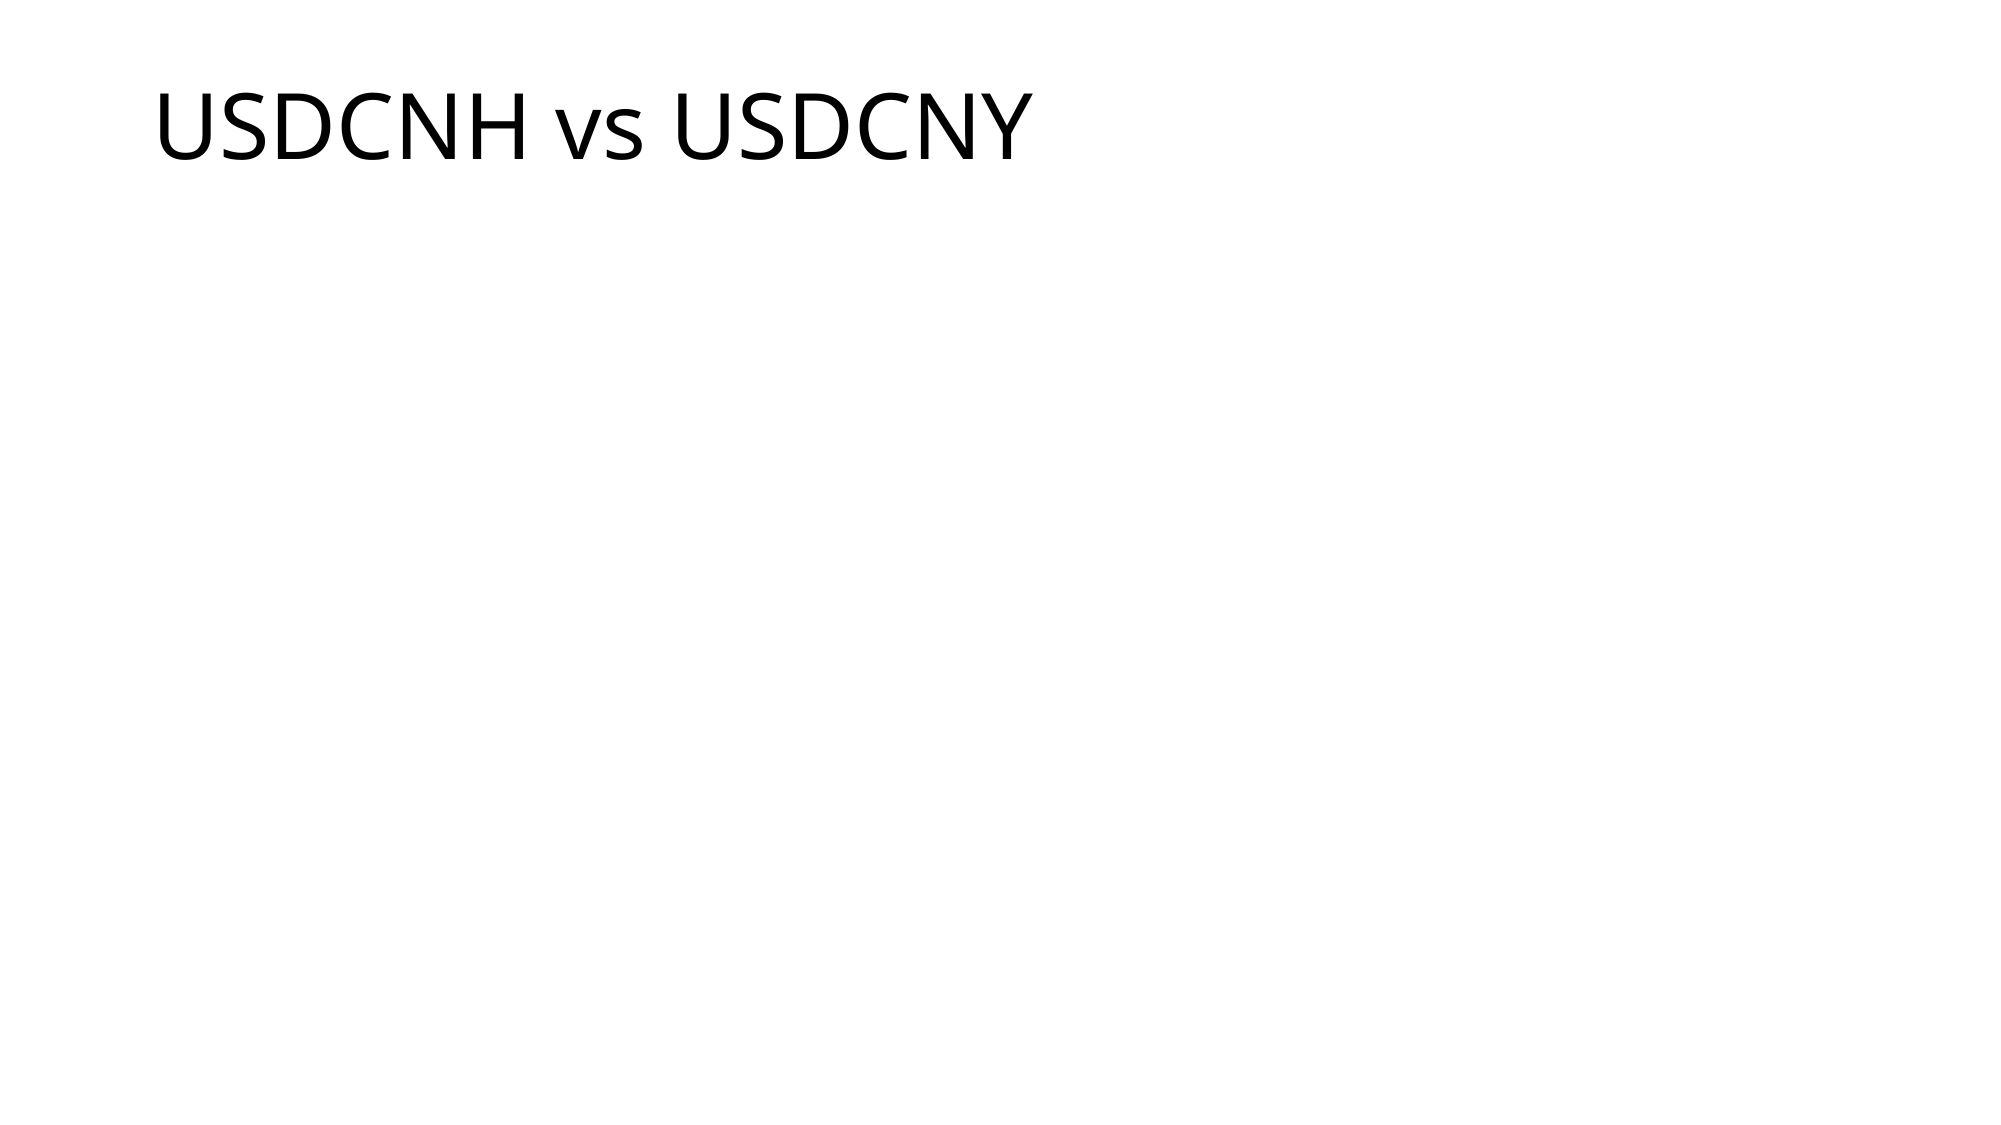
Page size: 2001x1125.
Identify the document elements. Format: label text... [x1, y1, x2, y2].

title USDCNH vs USDCNY [137, 59, 1863, 201]
